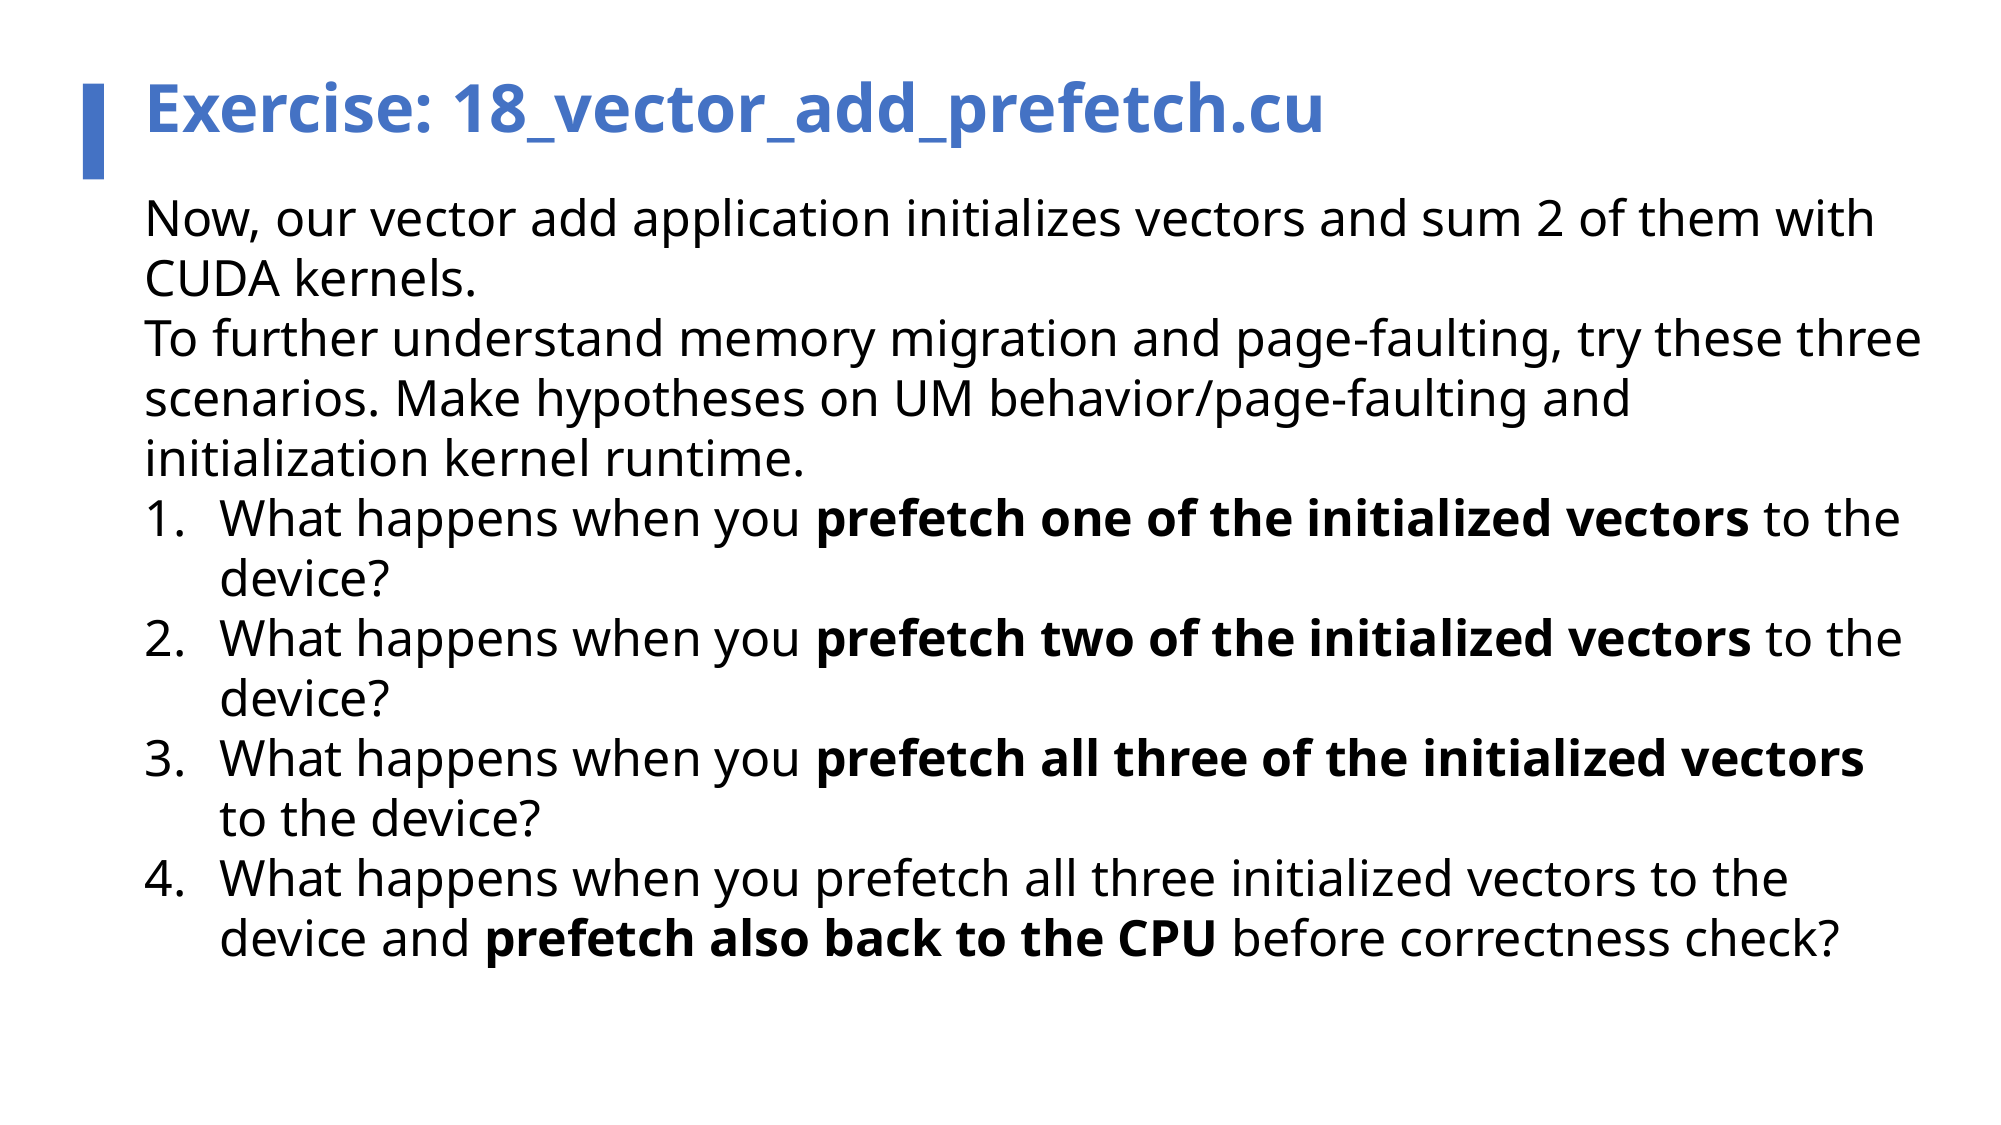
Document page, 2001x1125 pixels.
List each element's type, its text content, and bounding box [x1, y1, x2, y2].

text_box Now, our vector add application initializes vectors and sum 2 of them with CUDA kernels. To further understand memory migration and page-faulting, try these three scenarios. Make hypotheses on UM behavior/page-faulting and initialization kernel runtime. What happens when you prefetch one of the initialized vectors to the device? What happens when you prefetch two of the initialized vectors to the device? What happens when you prefetch all three of the initialized vectors to the device? What happens when you prefetch all three initialized vectors to the device and prefetch also back to the CPU before correctness check? [129, 179, 1941, 975]
text_box Exercise: 18_vector_add_prefetch.cu [129, 58, 1680, 154]
text_box [82, 82, 105, 180]
